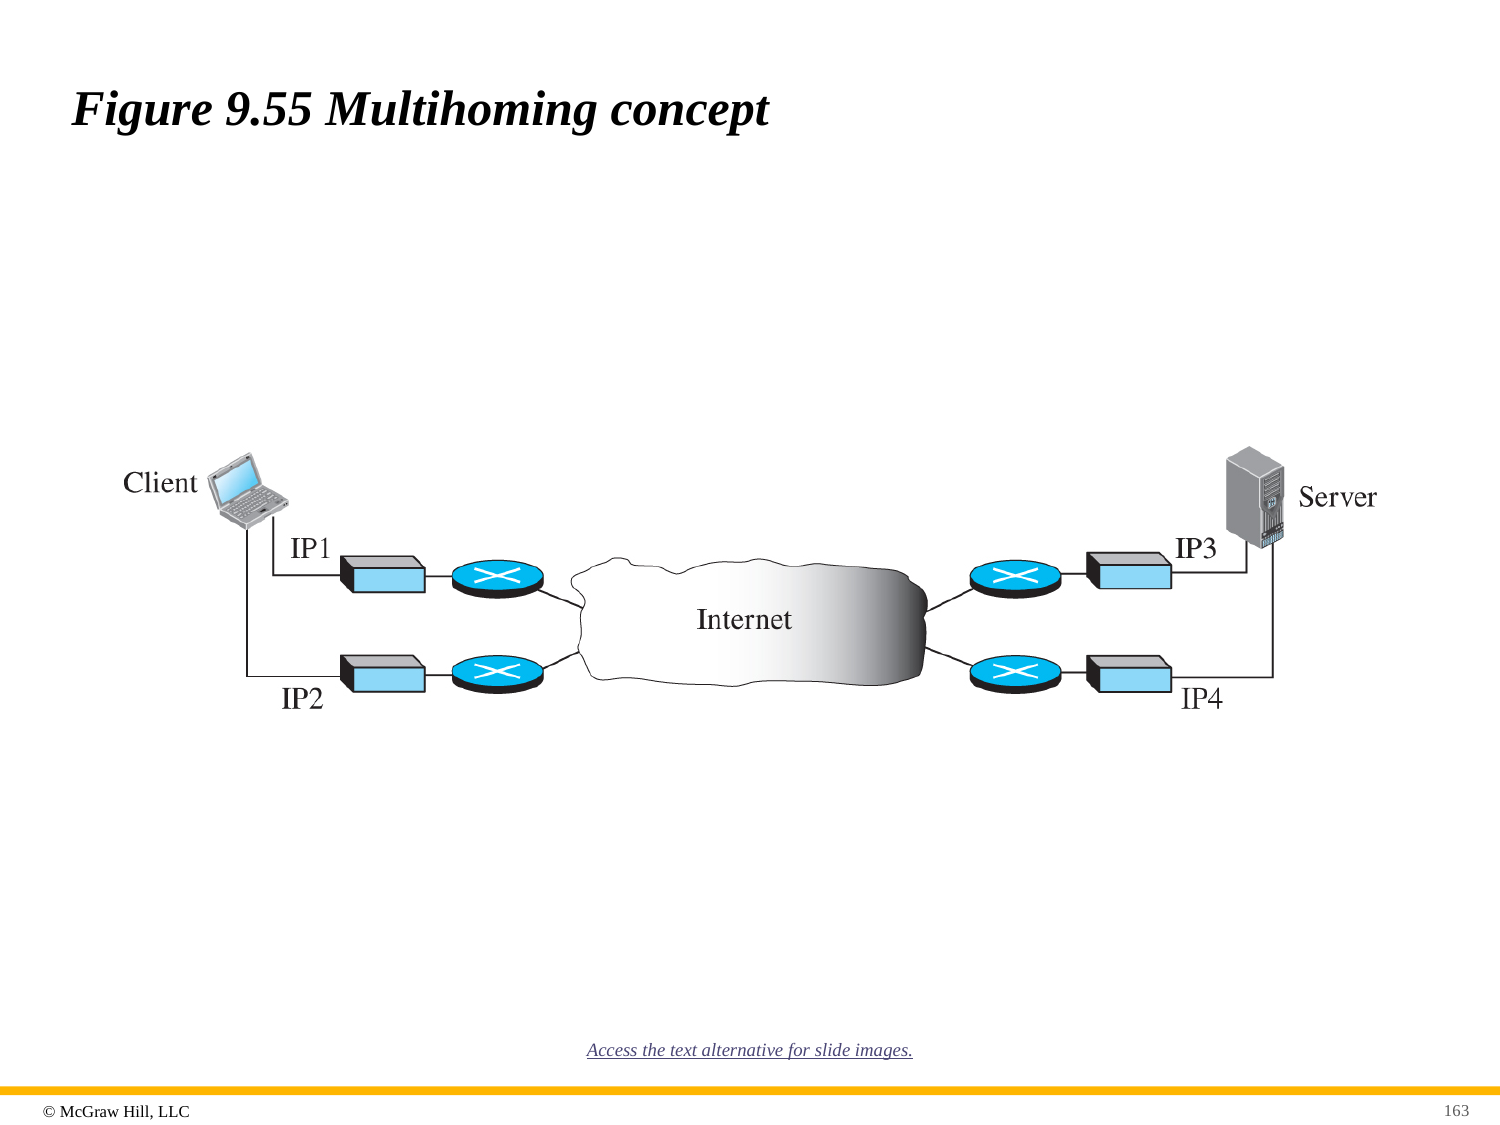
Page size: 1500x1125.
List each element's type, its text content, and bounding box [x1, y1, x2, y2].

slide_number 163 [1418, 1096, 1477, 1123]
picture [123, 446, 1377, 721]
list Access the text alternative for slide images. [525, 1033, 975, 1066]
title Figure 9.55 Multihoming concept [56, 50, 1444, 162]
